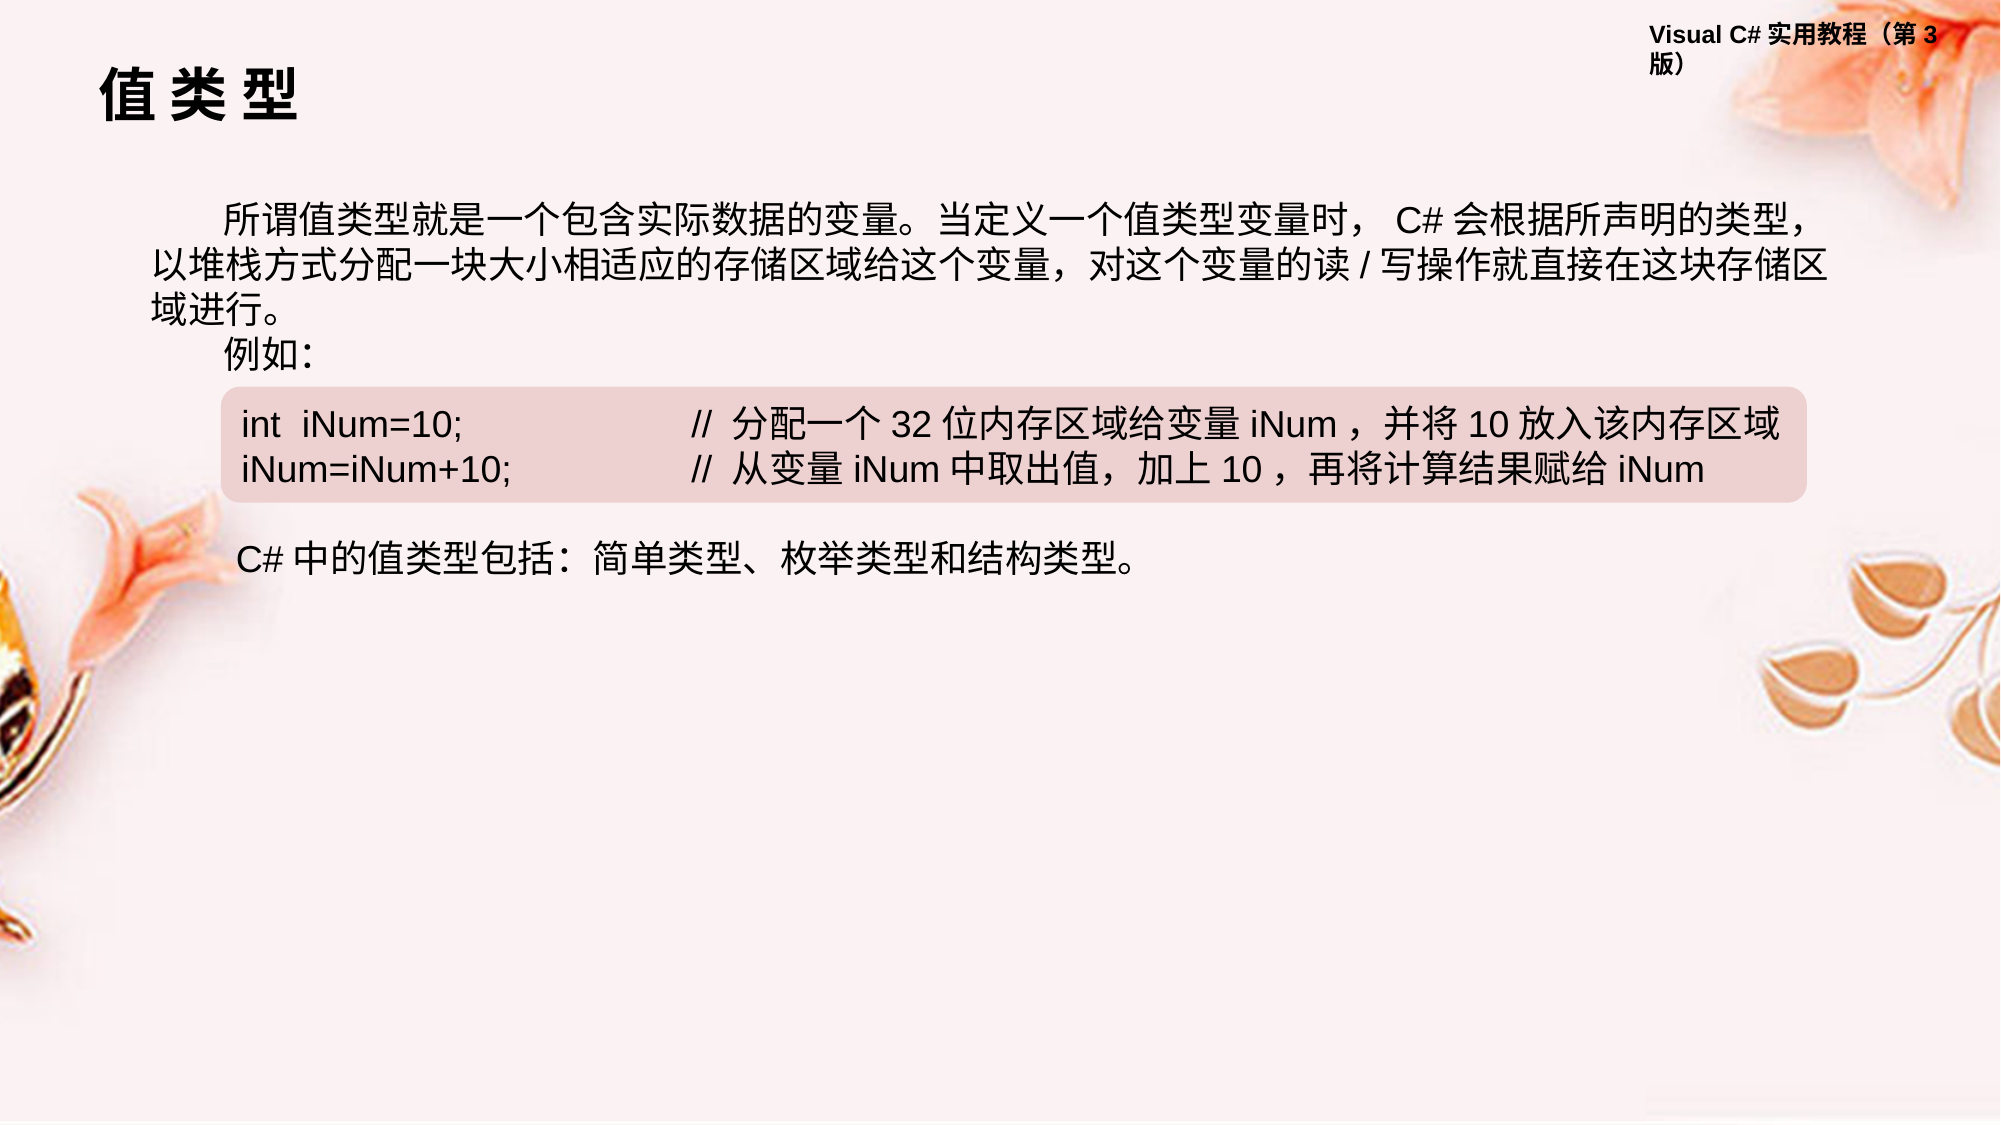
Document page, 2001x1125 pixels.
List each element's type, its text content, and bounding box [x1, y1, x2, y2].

text_box 值 类 型 [83, 58, 517, 136]
text_box int iNum=10; // 分配一个32位内存区域给变量iNum，并将10放入该内存区域 iNum=iNum+10; // 从变量iNum中取出值，加上10，再将计算结果赋给iNum [220, 386, 1807, 503]
text_box C#中的值类型包括：简单类型、枚举类型和结构类型。 [221, 527, 1171, 588]
text_box 所谓值类型就是一个包含实际数据的变量。当定义一个值类型变量时，C#会根据所声明的类型，以堆栈方式分配一块大小相适应的存储区域给这个变量，对这个变量的读/写操作就直接在这块存储区域进行。 例如： [136, 188, 1868, 384]
picture [0, 0, 2001, 1125]
